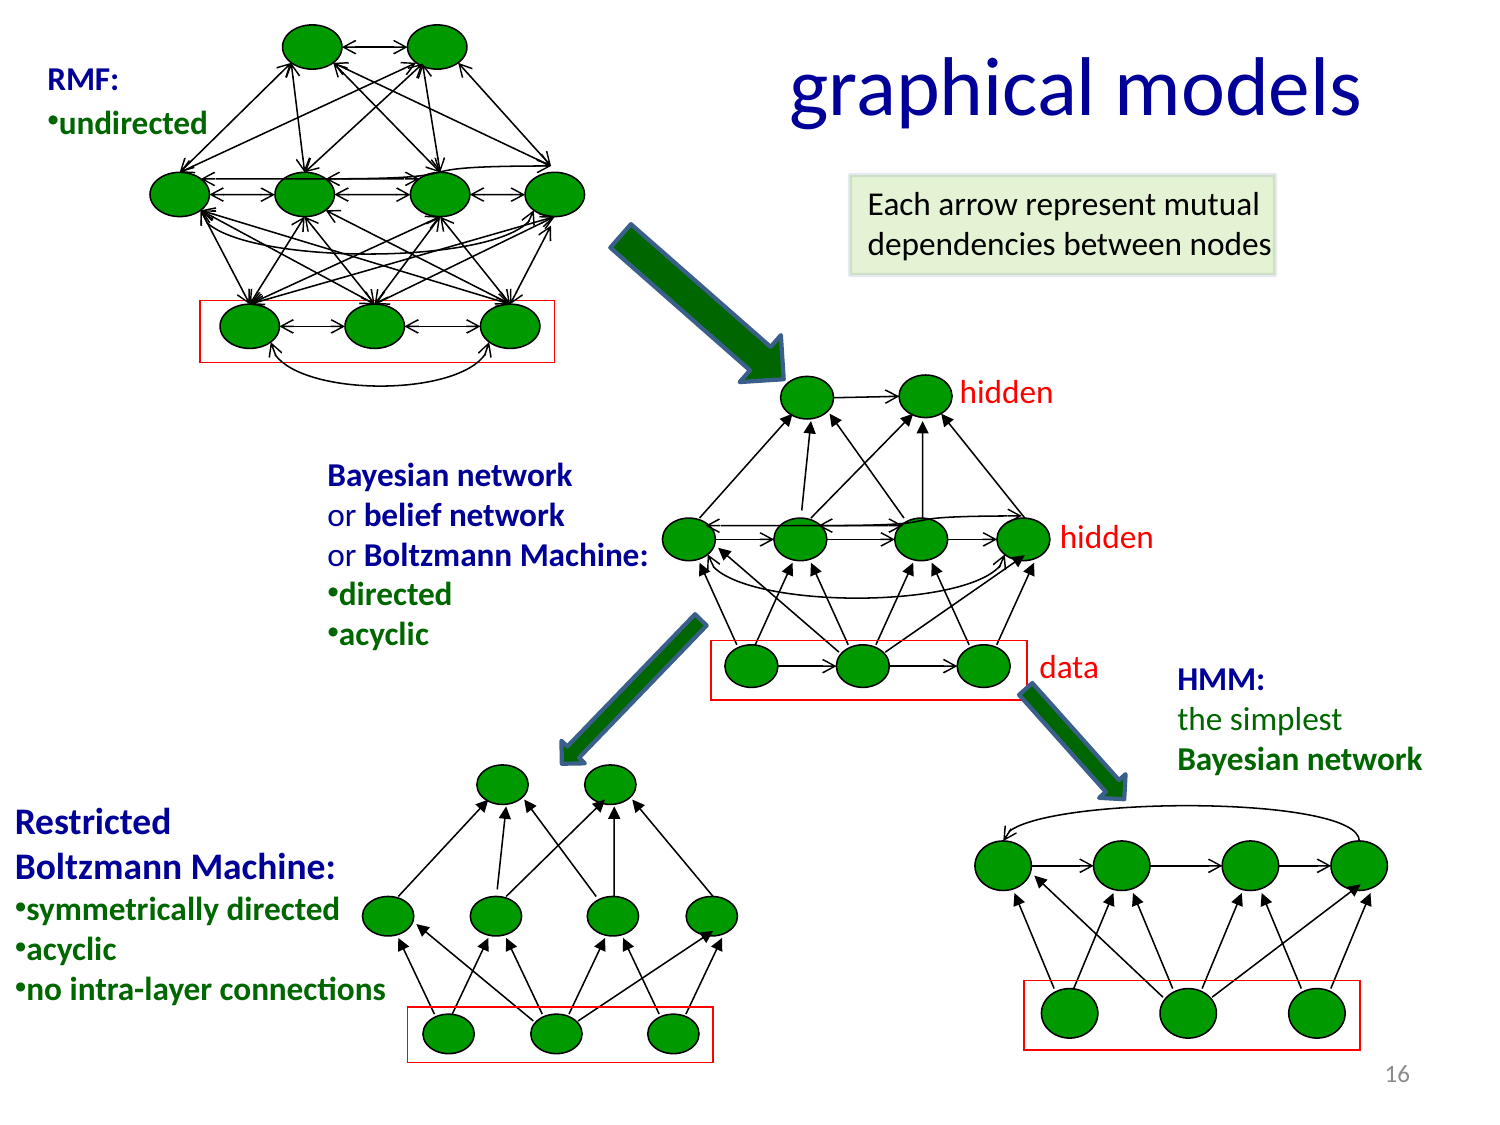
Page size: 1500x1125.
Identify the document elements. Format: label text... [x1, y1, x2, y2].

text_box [149, 24, 585, 363]
text_box hidden [1054, 507, 1170, 563]
text_box RMF: undirected [32, 49, 144, 150]
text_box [362, 762, 738, 1063]
text_box Each arrow represent mutual dependencies between nodes [852, 174, 1287, 270]
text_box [974, 840, 1388, 1051]
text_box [662, 374, 1051, 701]
text_box Bayesian network or belief network or Boltzmann Machine: directed acyclic [312, 445, 657, 660]
text_box HMM: the simplest Bayesian network [1162, 649, 1460, 785]
text_box Restricted Boltzmann Machine: symmetrically directed acyclic no intra-layer connections [0, 790, 357, 1015]
text_box [848, 173, 1277, 277]
text_box [1028, 703, 1128, 802]
text_box hidden [944, 362, 1069, 418]
text_box graphical models [774, 24, 1425, 140]
text_box data [1054, 637, 1115, 693]
text_box [608, 222, 786, 373]
slide_number 16 [1074, 1042, 1425, 1103]
text_box [559, 650, 657, 760]
